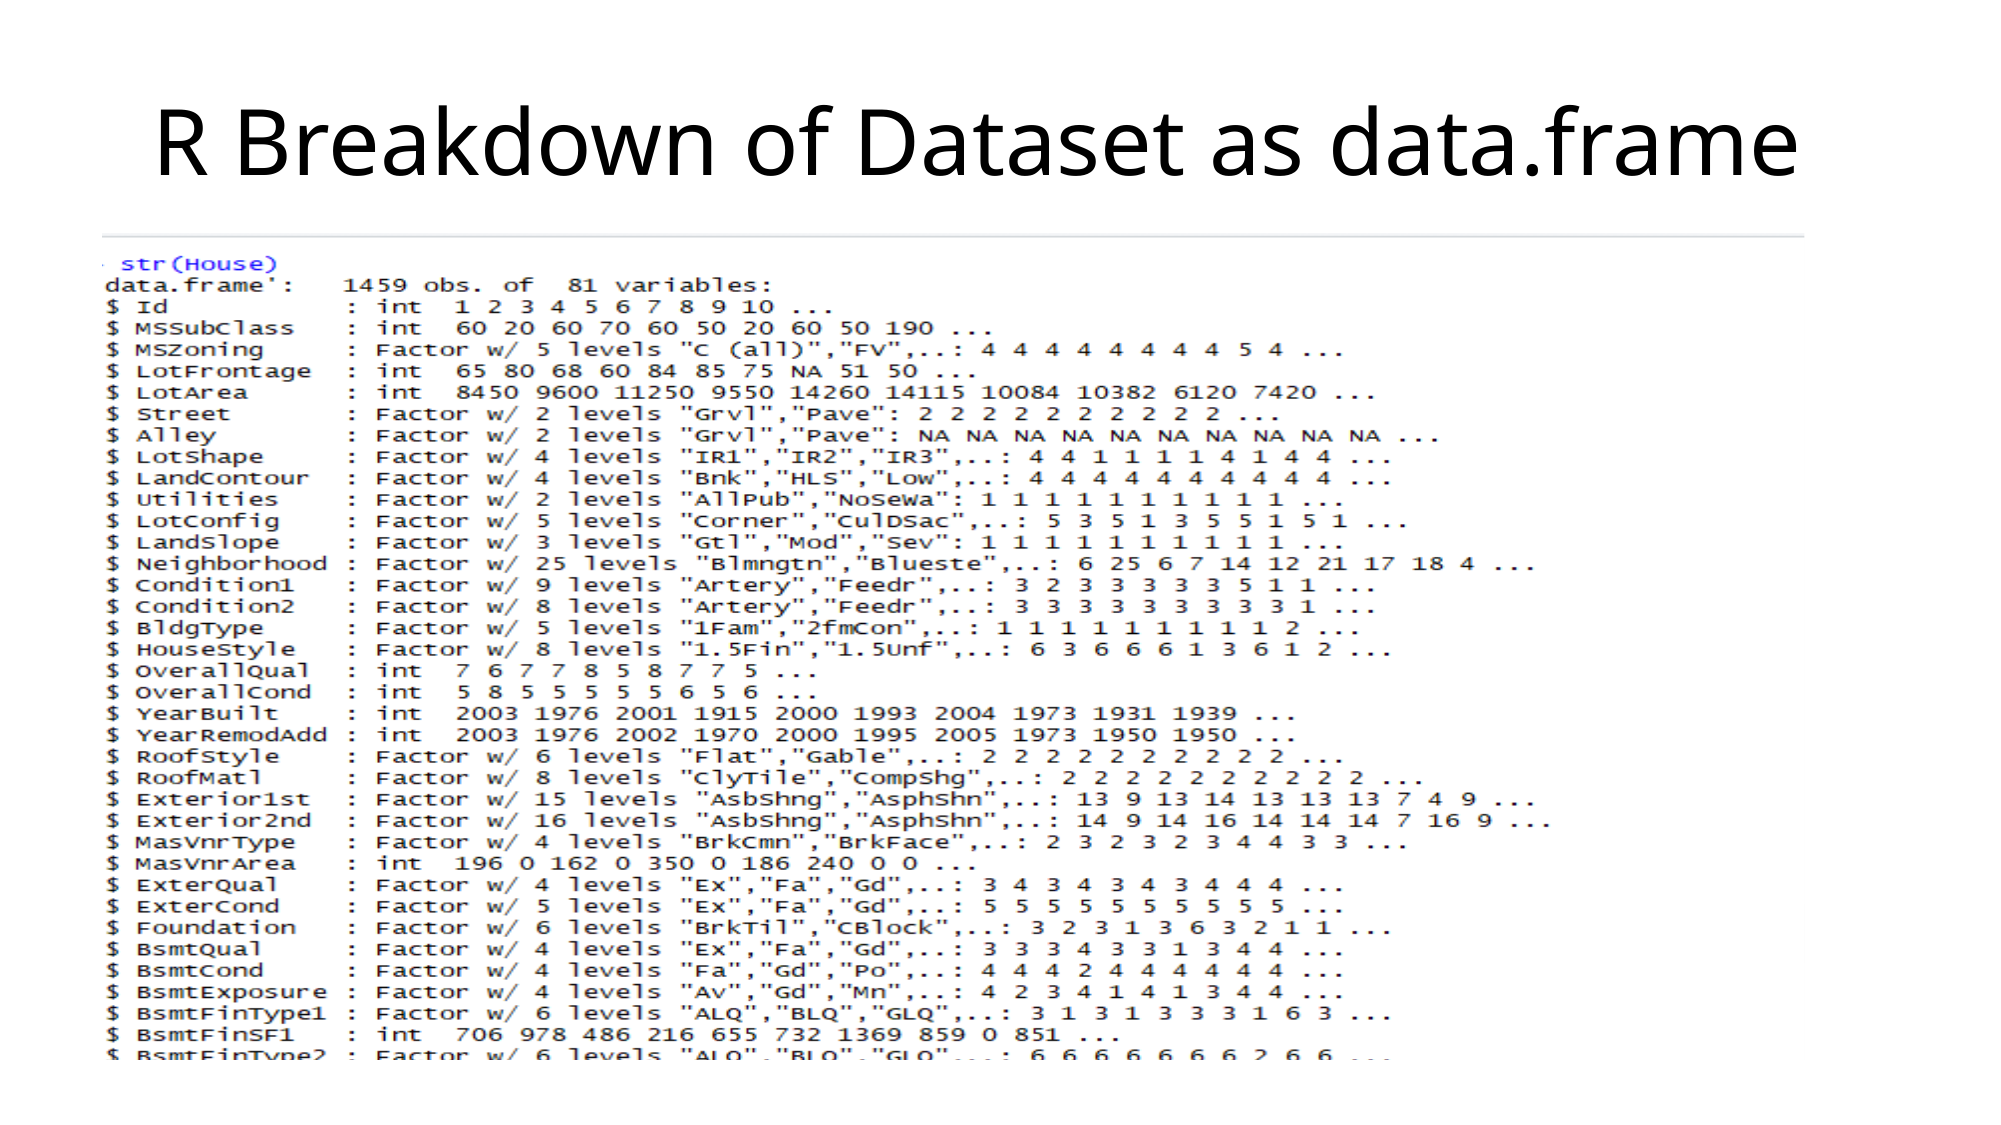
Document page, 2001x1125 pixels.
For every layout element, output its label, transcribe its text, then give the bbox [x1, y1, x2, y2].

text_box R Breakdown of Dataset as data.frame [137, 89, 1863, 307]
picture [102, 233, 1805, 1060]
